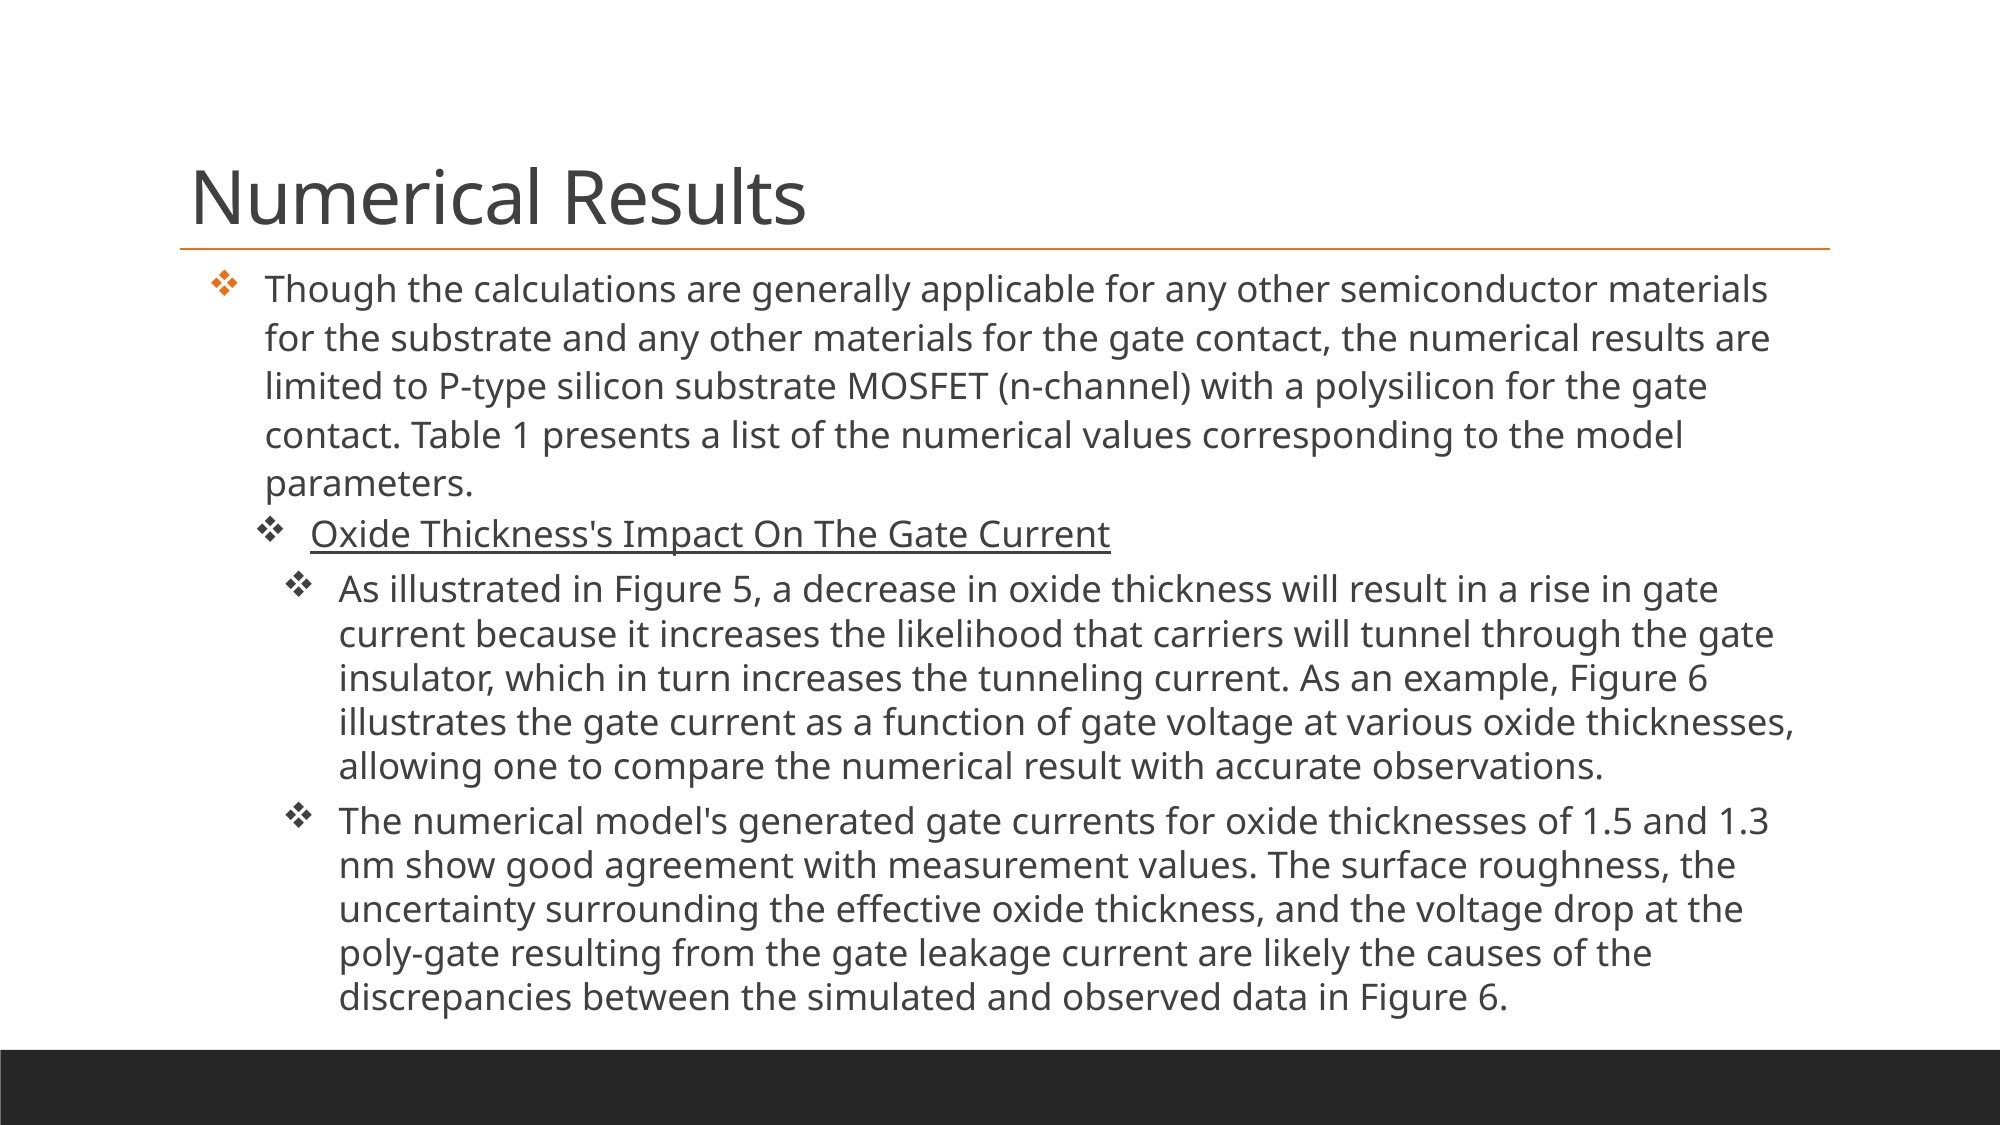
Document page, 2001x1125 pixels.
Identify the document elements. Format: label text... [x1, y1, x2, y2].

text_box Though the calculations are generally applicable for any other semiconductor materials for the substrate and any other materials for the gate contact, the numerical results are limited to P-type silicon substrate MOSFET (n-channel) with a polysilicon for the gate contact. Table 1 presents a list of the numerical values corresponding to the model parameters. Oxide Thickness's Impact On The Gate Current As illustrated in Figure 5, a decrease in oxide thickness will result in a rise in gate current because it increases the likelihood that carriers will tunnel through the gate insulator, which in turn increases the tunneling current. As an example, Figure 6 illustrates the gate current as a function of gate voltage at various oxide thicknesses, allowing one to compare the numerical result with accurate observations. The numerical model's generated gate currents for oxide thicknesses of 1.5 and 1.3 nm show good agreement with measurement values. The surface roughness, the uncertainty surrounding the effective oxide thickness, and the voltage drop at the poly-gate resulting from the gate leakage current are likely the causes of the discrepancies between the simulated and observed data in Figure 6. [179, 255, 1830, 1046]
text_box Numerical Results [174, 152, 1825, 249]
